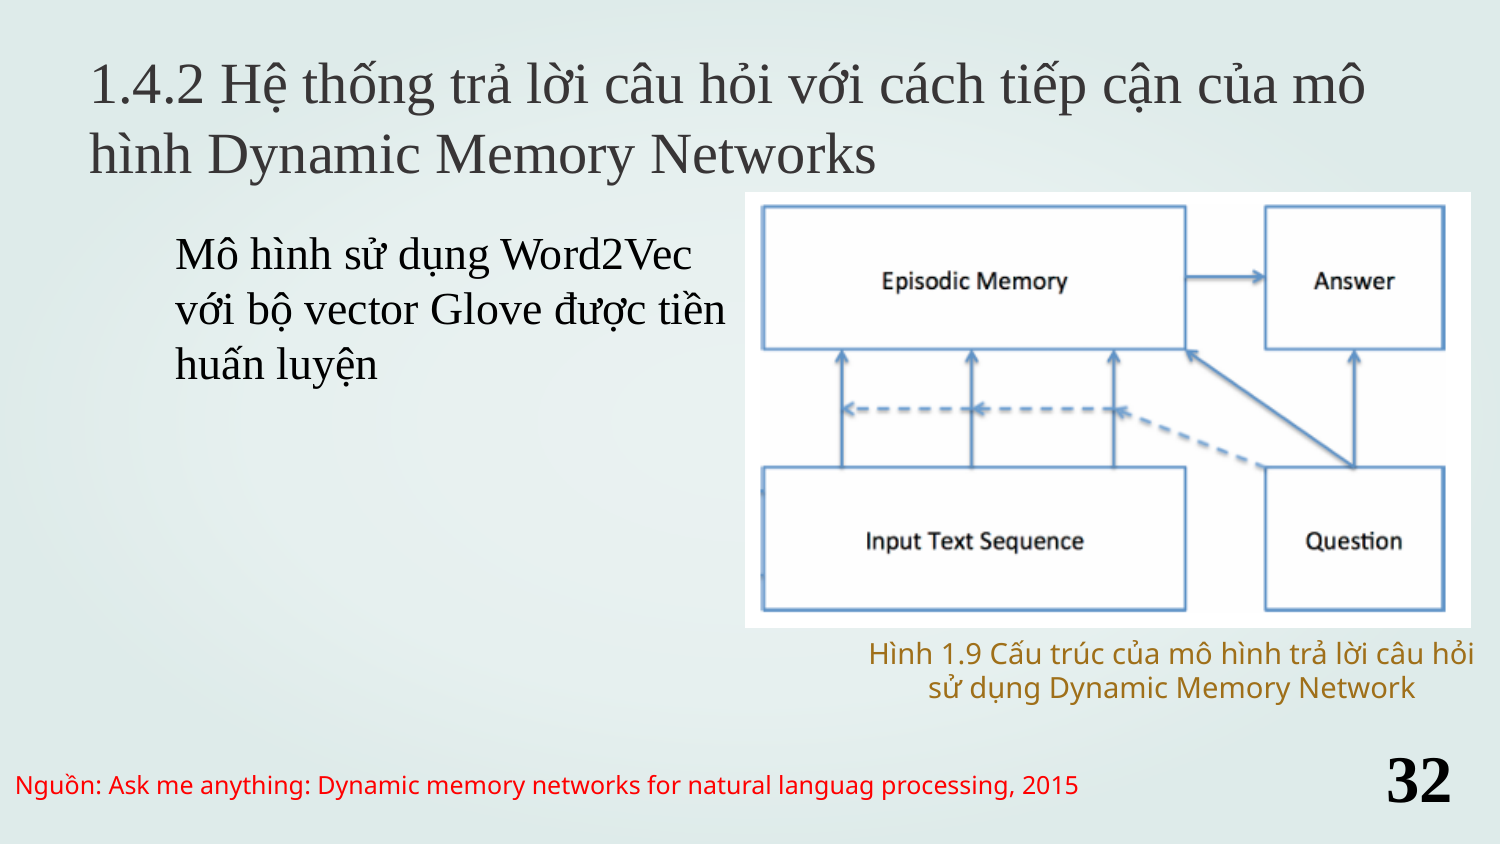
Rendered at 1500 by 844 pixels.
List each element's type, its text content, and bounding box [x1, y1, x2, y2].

text_box 32 [1371, 728, 1500, 824]
text_box Hình 1.9 Cấu trúc của mô hình trả lời câu hỏi sử dụng Dynamic Memory Network [844, 627, 1500, 713]
text_box 1.4.2 Hệ thống trả lời câu hỏi với cách tiếp cận của mô hình Dynamic Memory Networks [74, 43, 1471, 200]
text_box Mô hình sử dụng Word2Vec với bộ vector Glove được tiền huấn luyện [161, 216, 739, 396]
picture [0, 0, 1500, 844]
text_box Nguồn: Ask me anything: Dynamic memory networks for natural languag processing, 2015 [0, 761, 1098, 807]
